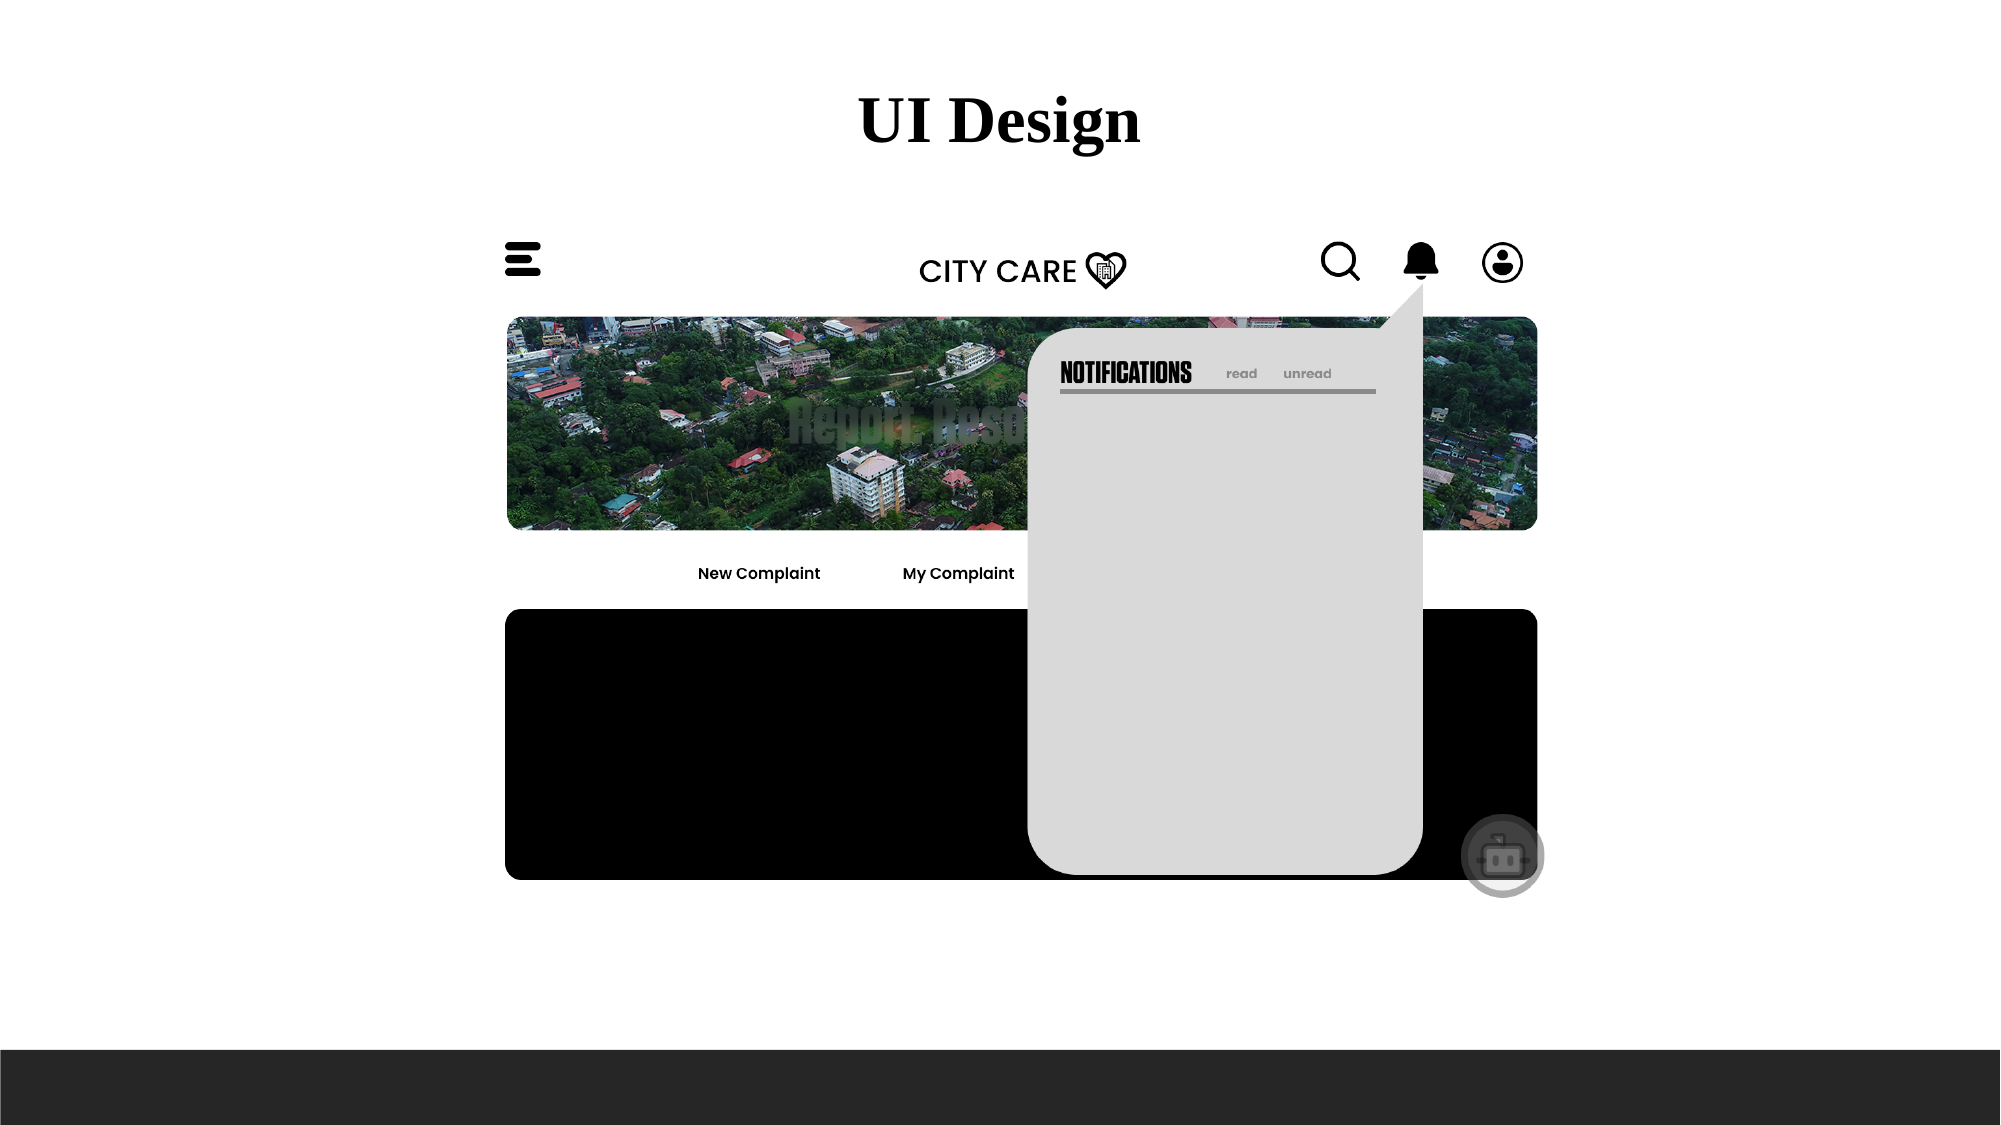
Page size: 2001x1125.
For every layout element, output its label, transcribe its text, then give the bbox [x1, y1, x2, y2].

text_box UI Design [843, 68, 1157, 164]
picture [459, 198, 1584, 926]
